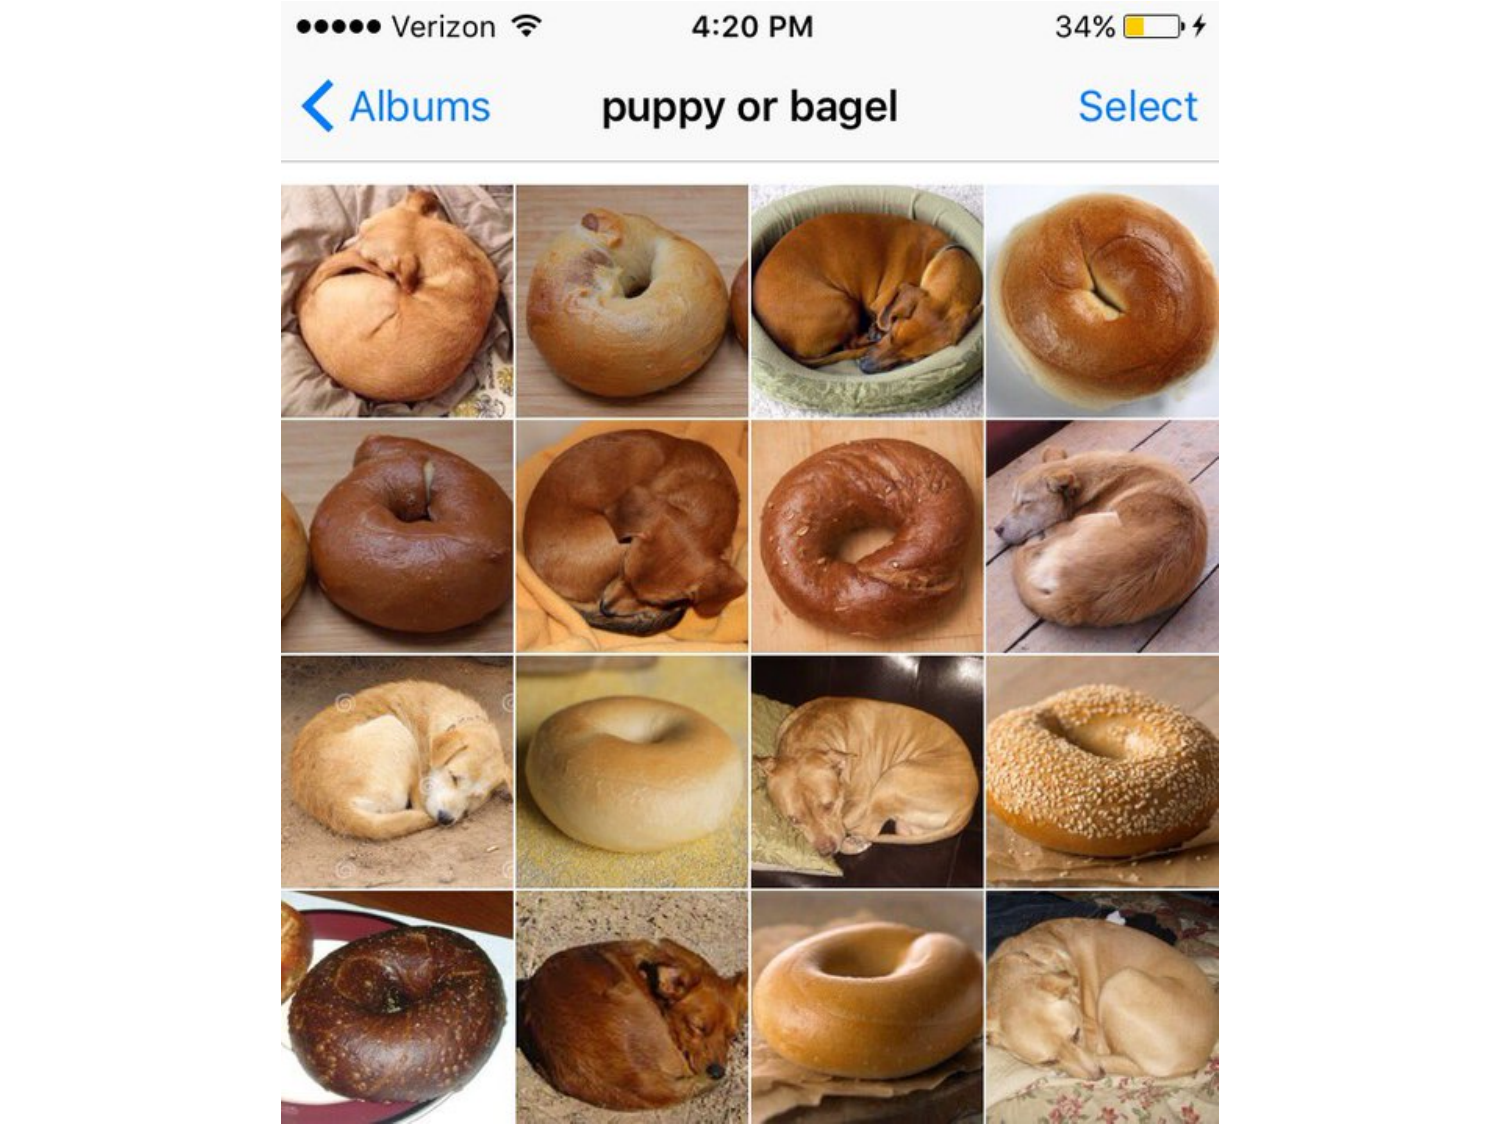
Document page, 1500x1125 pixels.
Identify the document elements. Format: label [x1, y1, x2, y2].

picture [281, 1, 1219, 1124]
